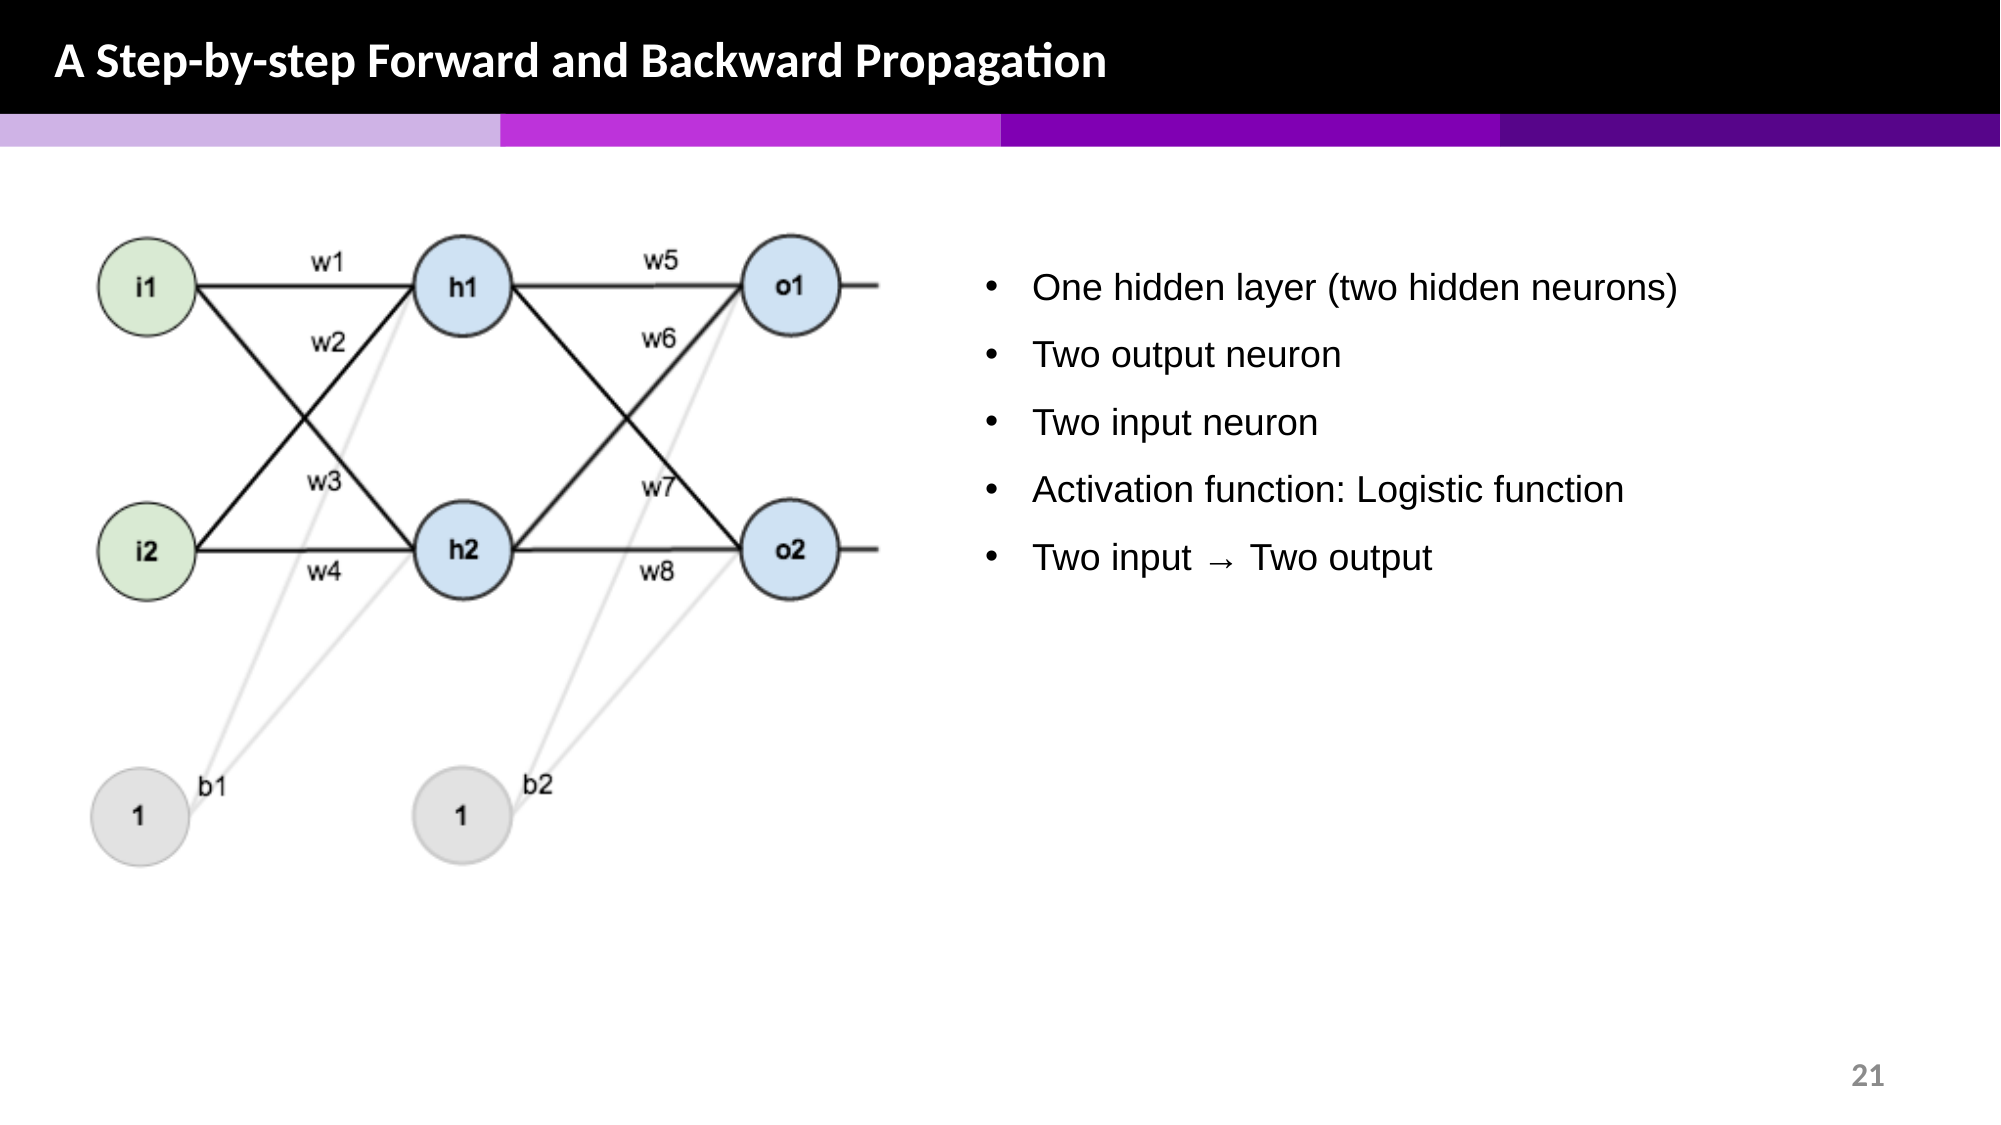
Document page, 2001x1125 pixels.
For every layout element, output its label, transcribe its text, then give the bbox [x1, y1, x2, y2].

picture [73, 178, 926, 904]
list A Step-by-step Forward and Backward Propagation [39, 1, 1964, 114]
text_box One hidden layer (two hidden neurons) Two output neuron Two input neuron Activation function: Logistic function Two input → Two output [970, 233, 1855, 586]
